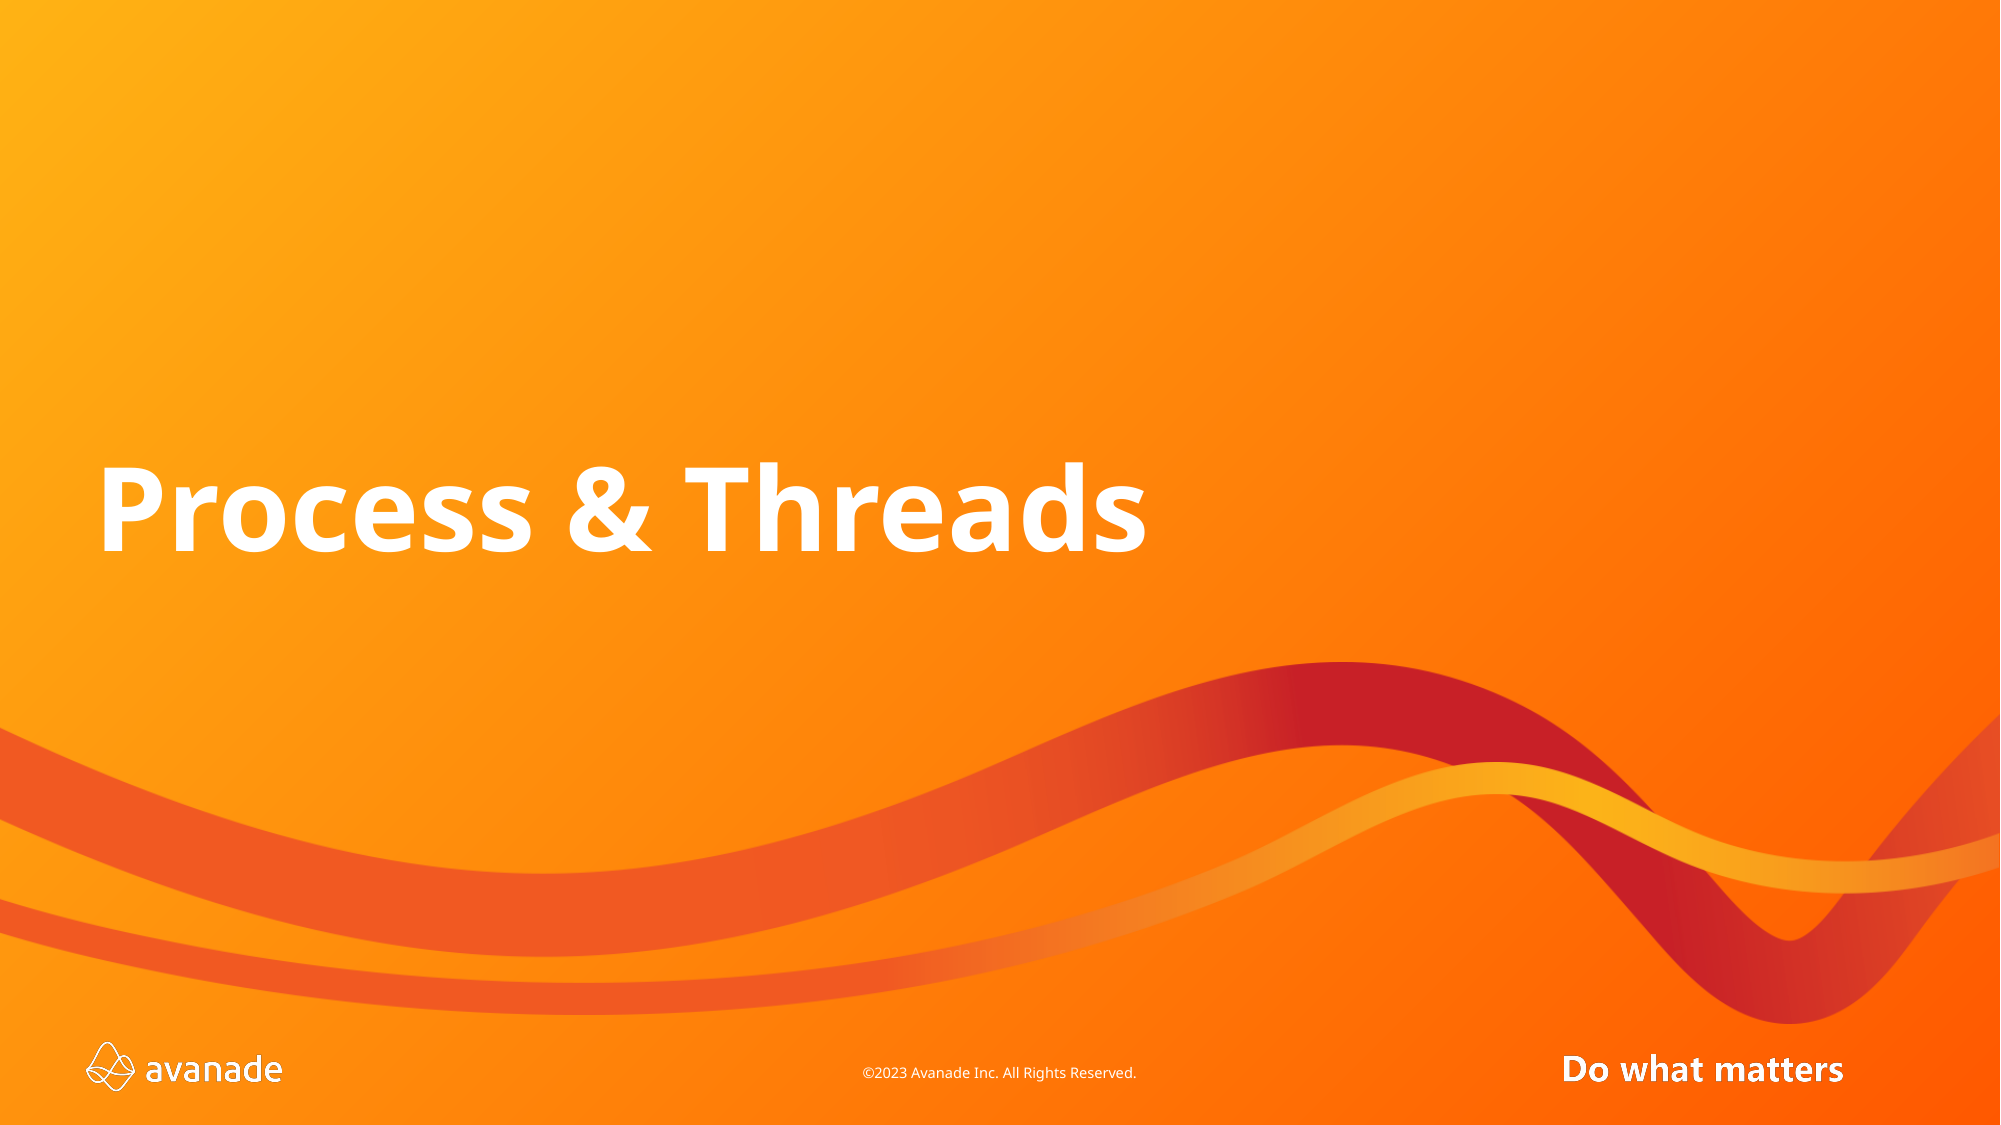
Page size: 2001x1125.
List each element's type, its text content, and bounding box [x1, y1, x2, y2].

title Process & Threads [79, 392, 1195, 644]
picture [0, 662, 2000, 1112]
picture [1564, 1054, 1843, 1082]
